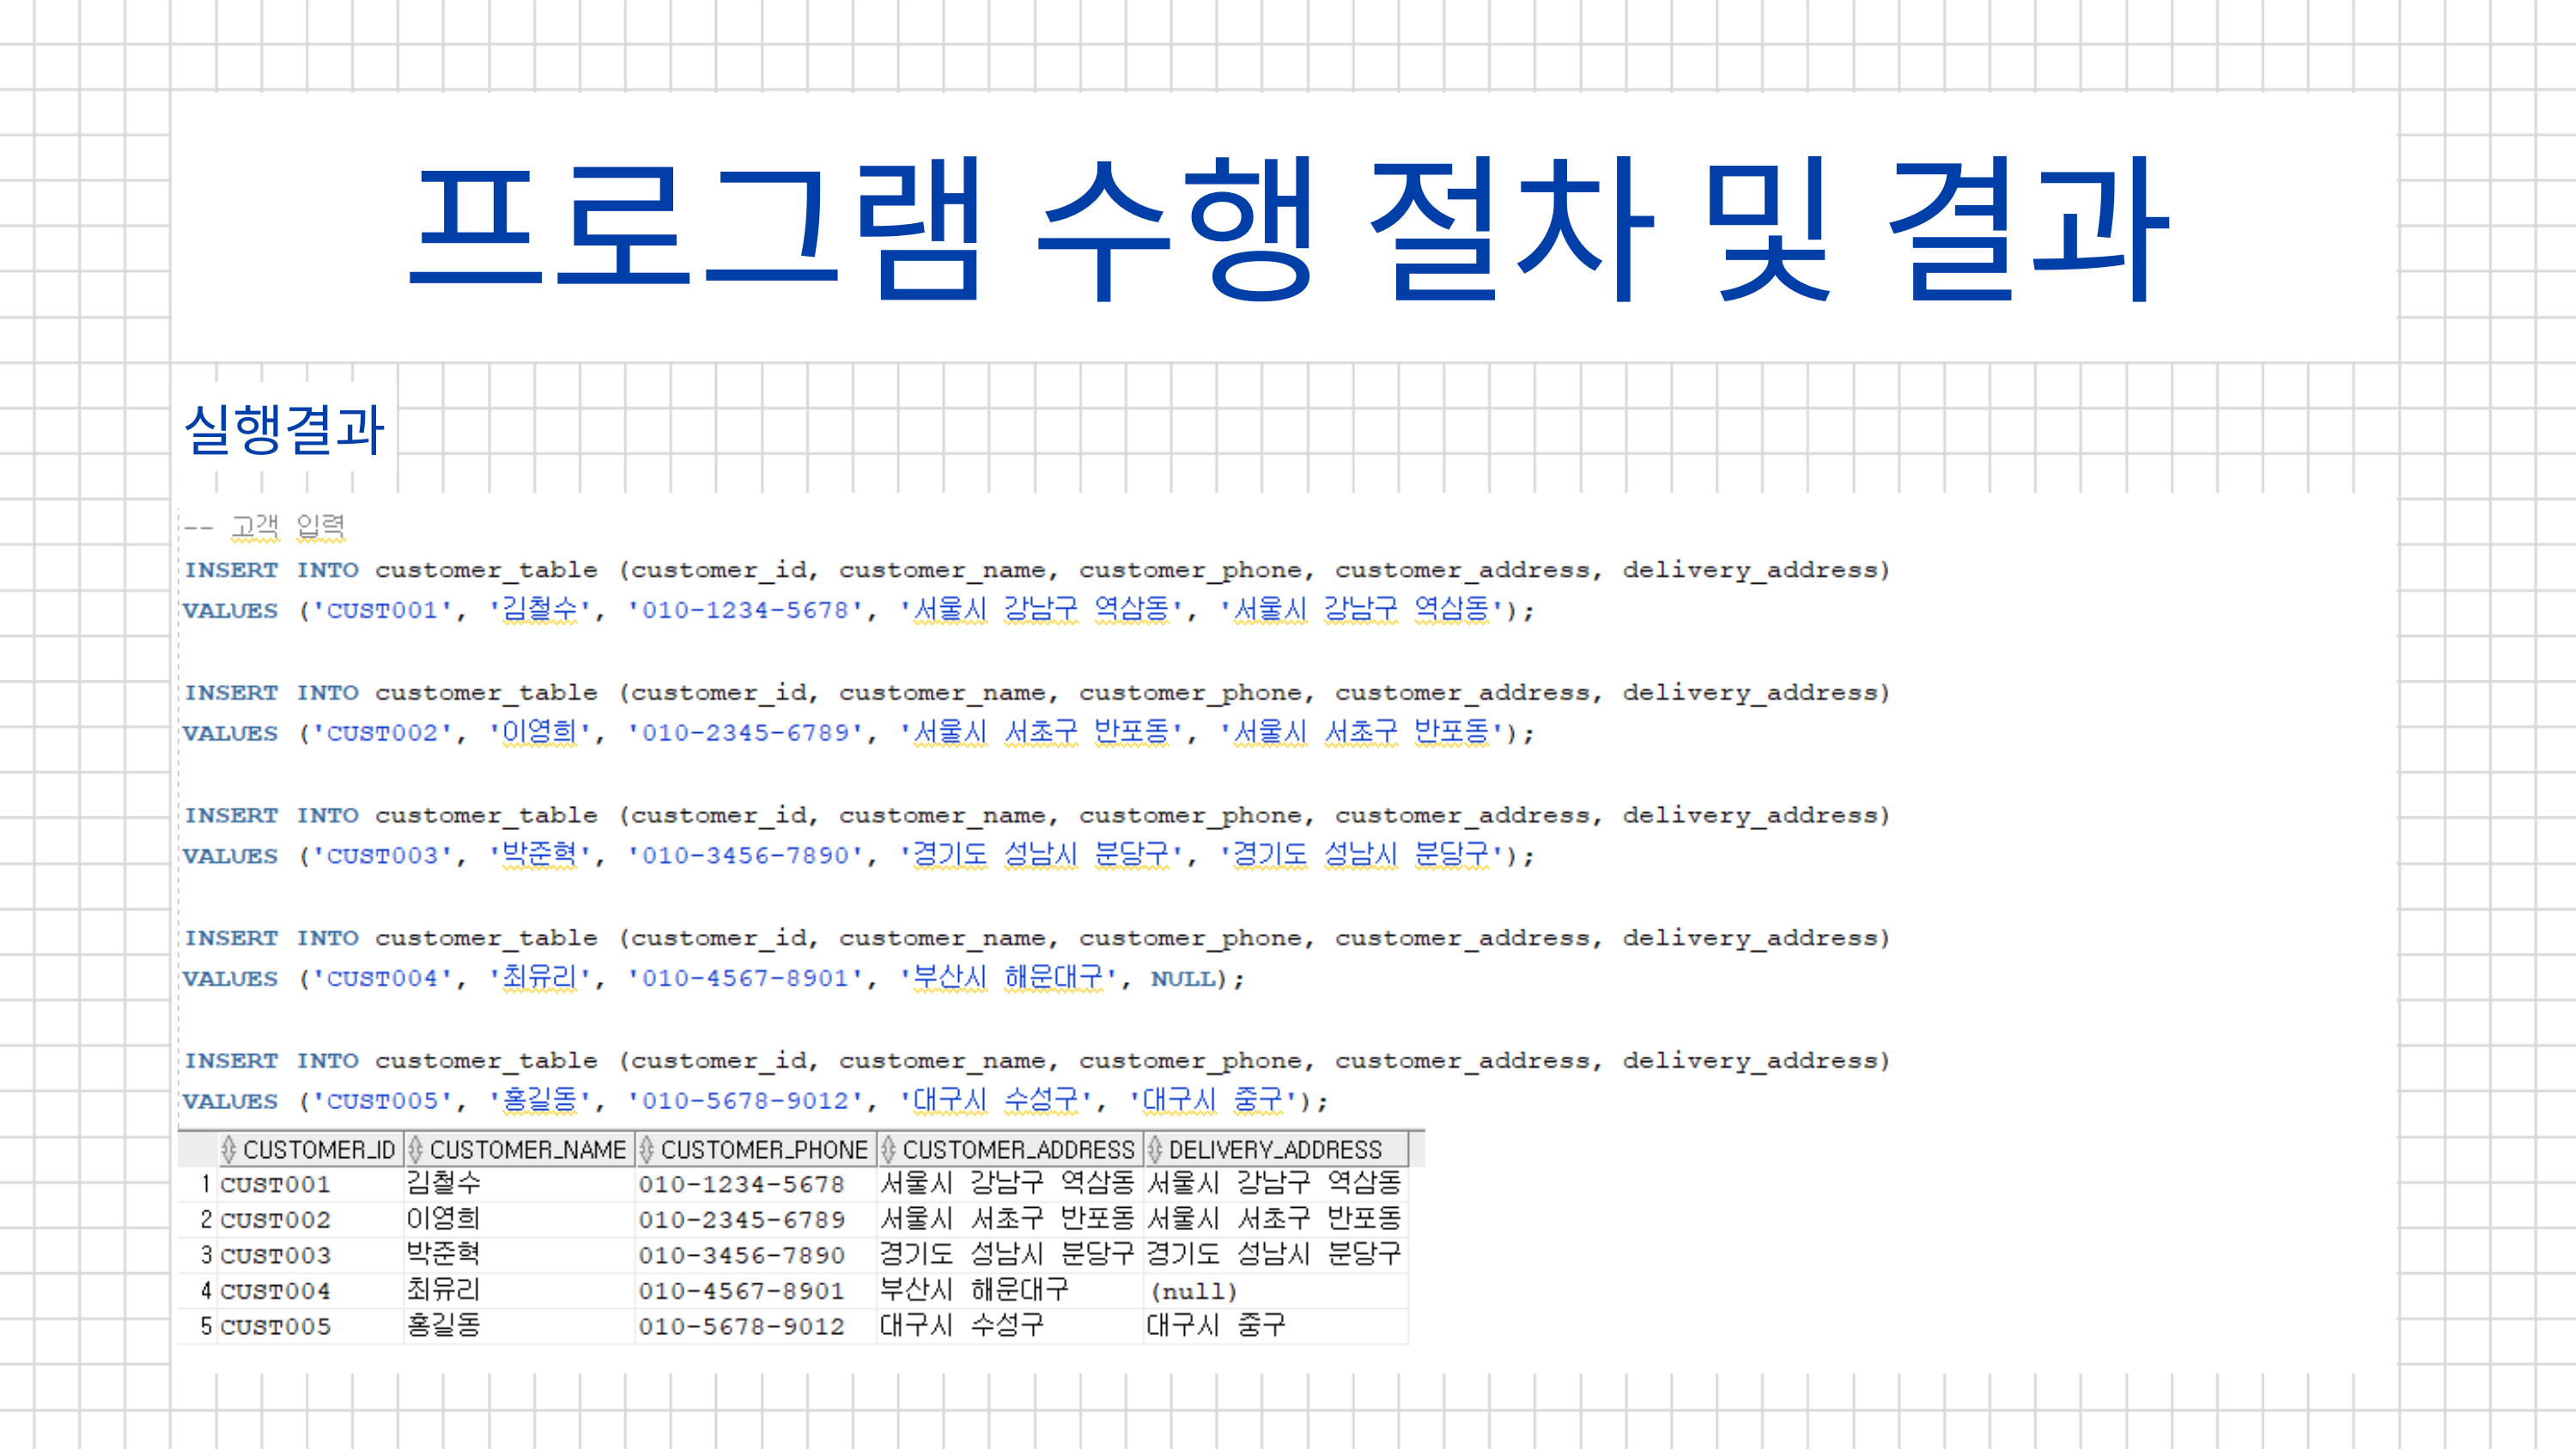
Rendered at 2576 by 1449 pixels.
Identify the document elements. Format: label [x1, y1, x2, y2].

text_box [0, 0, 2576, 1449]
picture [178, 508, 1967, 1356]
text_box [171, 92, 2397, 361]
text_box [171, 492, 2397, 1374]
text_box [171, 381, 397, 472]
